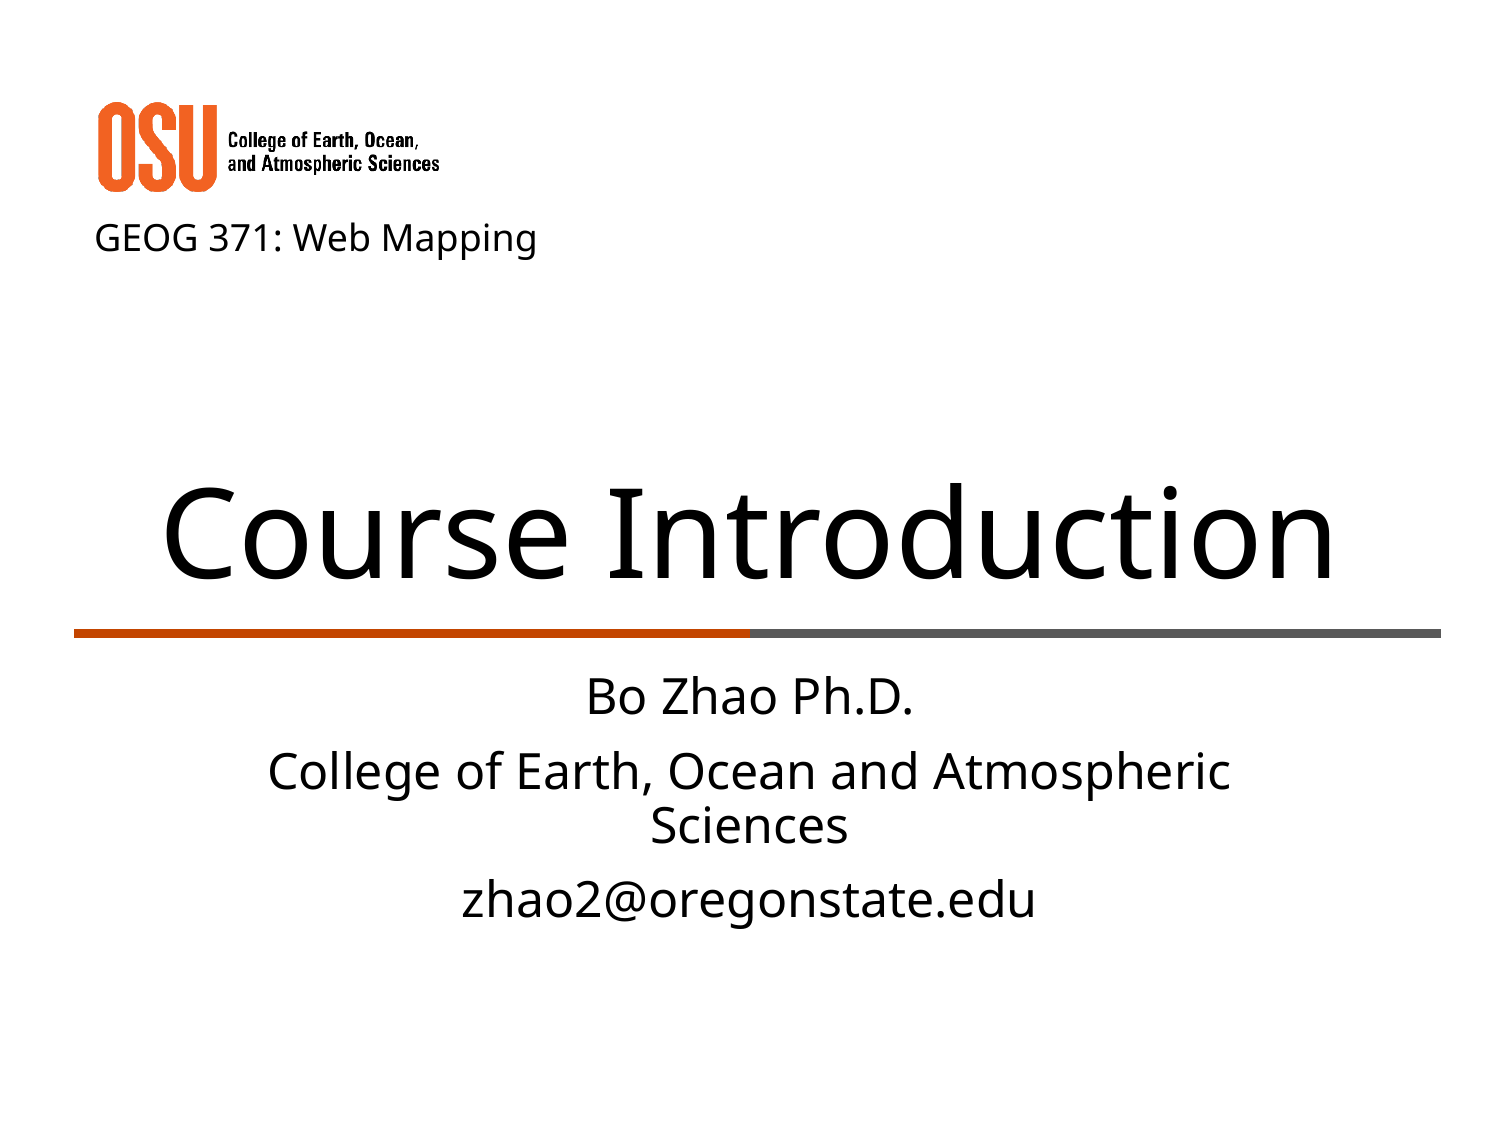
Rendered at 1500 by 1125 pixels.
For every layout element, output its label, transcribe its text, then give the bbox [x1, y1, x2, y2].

title Course Introduction [112, 221, 1388, 614]
subtitle Bo Zhao Ph.D. College of Earth, Ocean and Atmospheric Sciences zhao2@oregonstate.edu [187, 663, 1313, 936]
picture [93, 102, 439, 192]
text_box GEOG 371: Web Mapping [79, 206, 553, 267]
